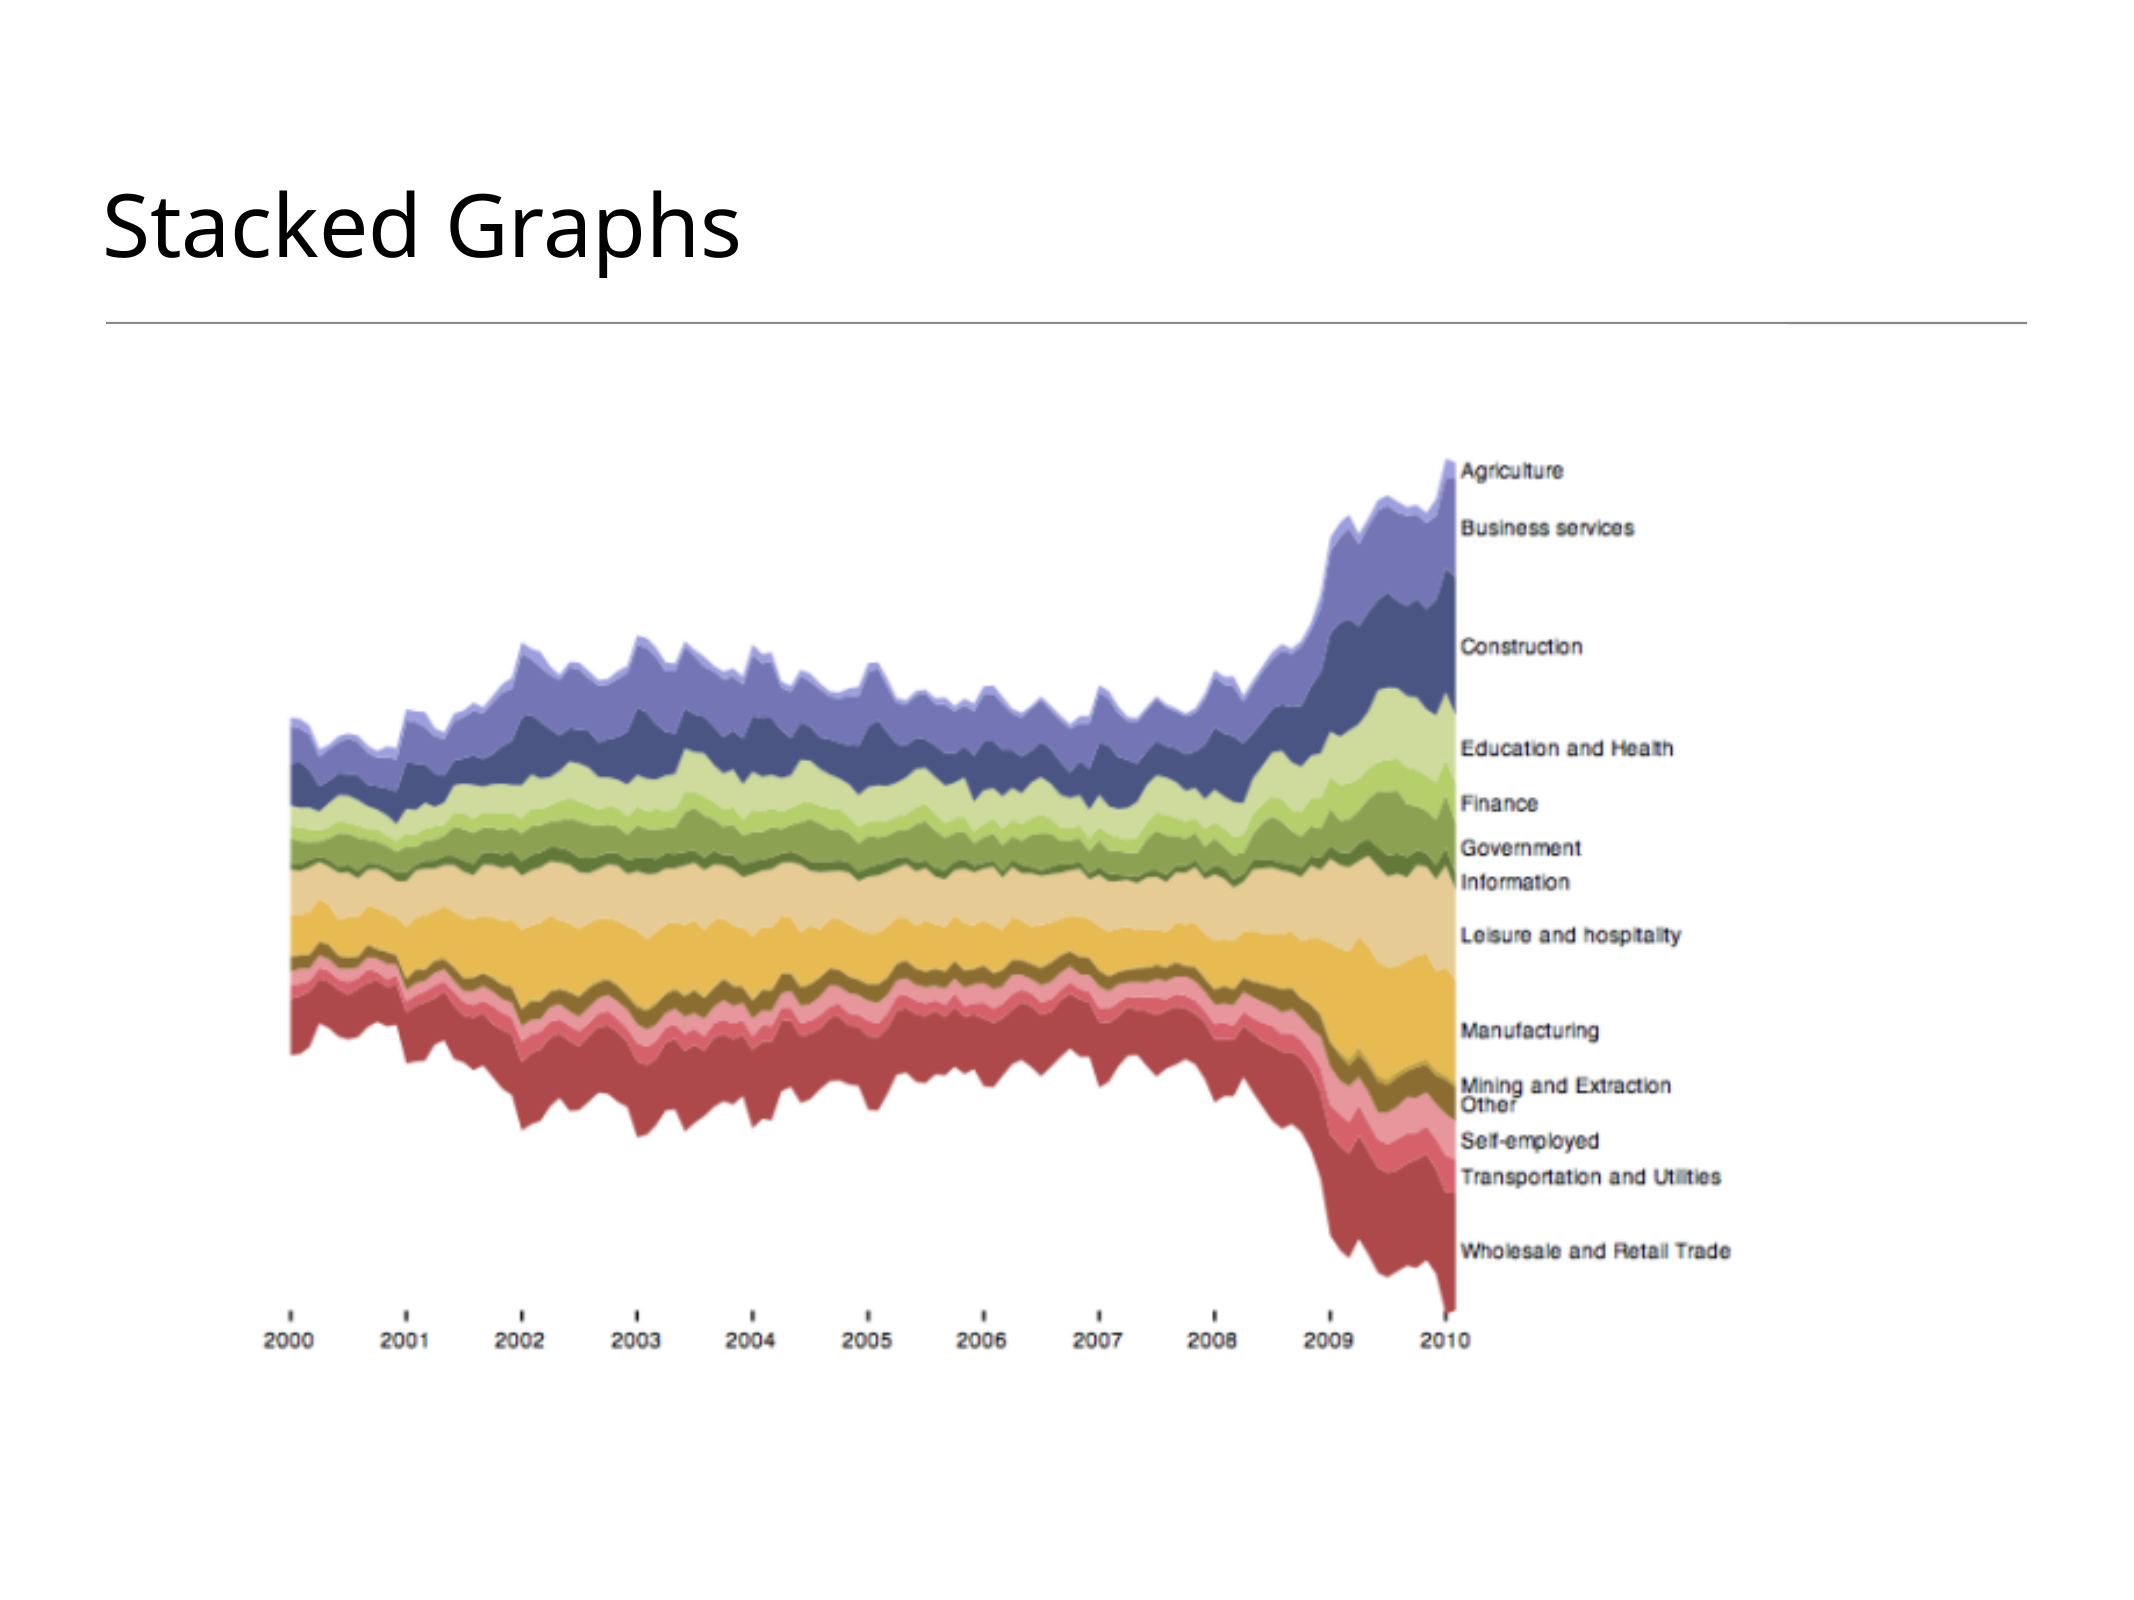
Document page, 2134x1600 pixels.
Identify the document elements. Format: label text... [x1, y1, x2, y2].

picture [255, 447, 1743, 1359]
title Stacked Graphs [93, 54, 2040, 284]
